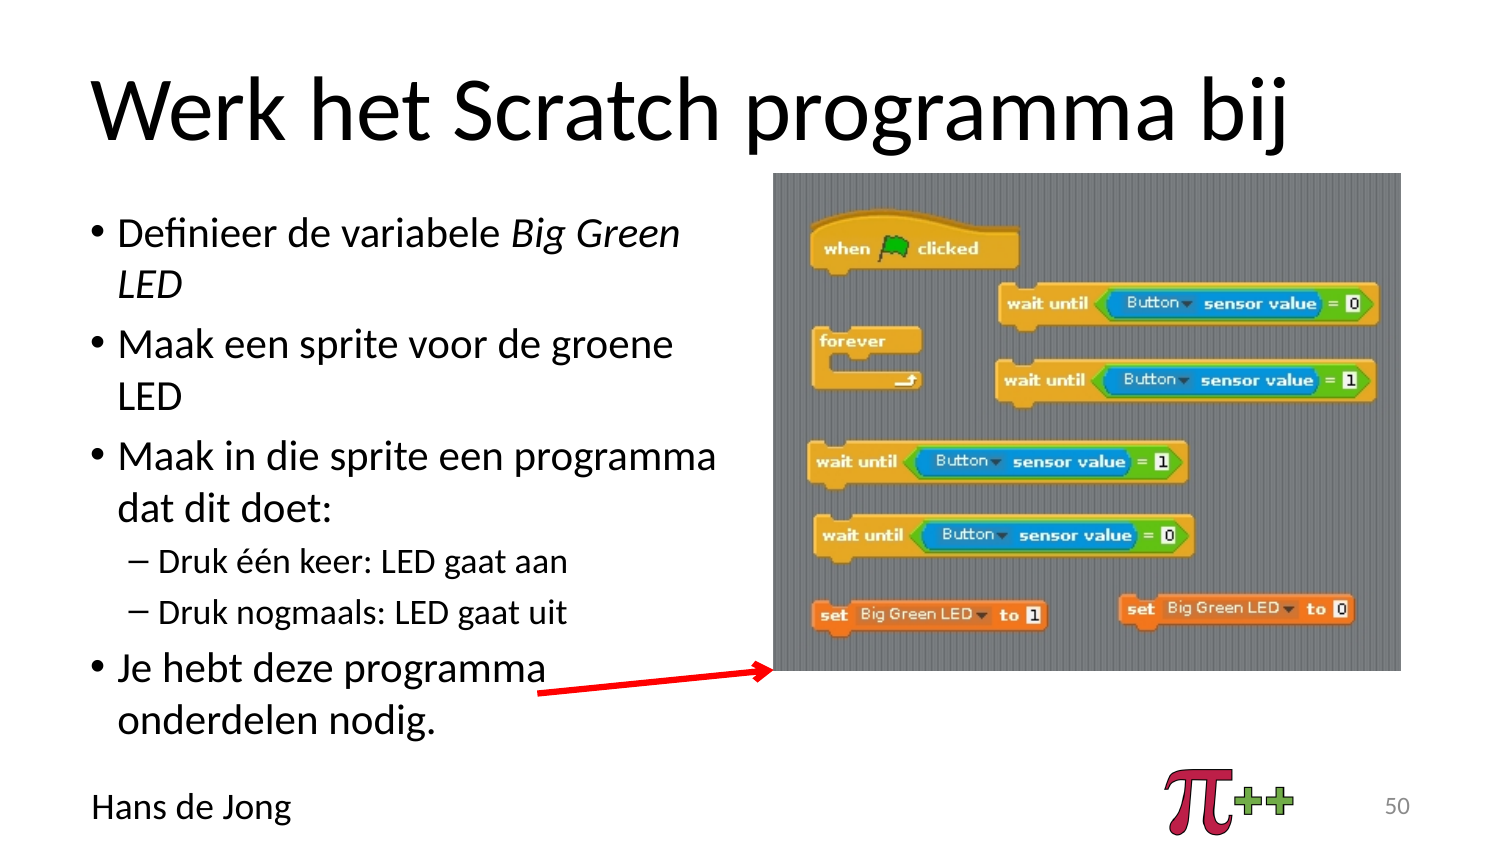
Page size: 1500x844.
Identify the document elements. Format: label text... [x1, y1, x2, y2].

picture [773, 173, 1401, 671]
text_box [537, 669, 774, 694]
slide_number 50 [1340, 782, 1425, 827]
list Definieer de variabele Big Green LED Maak een sprite voor de groene LED Maak in die sprite een programma dat dit doet: Druk één keer: LED gaat aan Druk nogmaals: LED gaat uit Je hebt deze programma onderdelen nodig. [75, 196, 739, 754]
picture [1163, 768, 1294, 836]
title Werk het Scratch programma bij [75, 33, 1425, 175]
